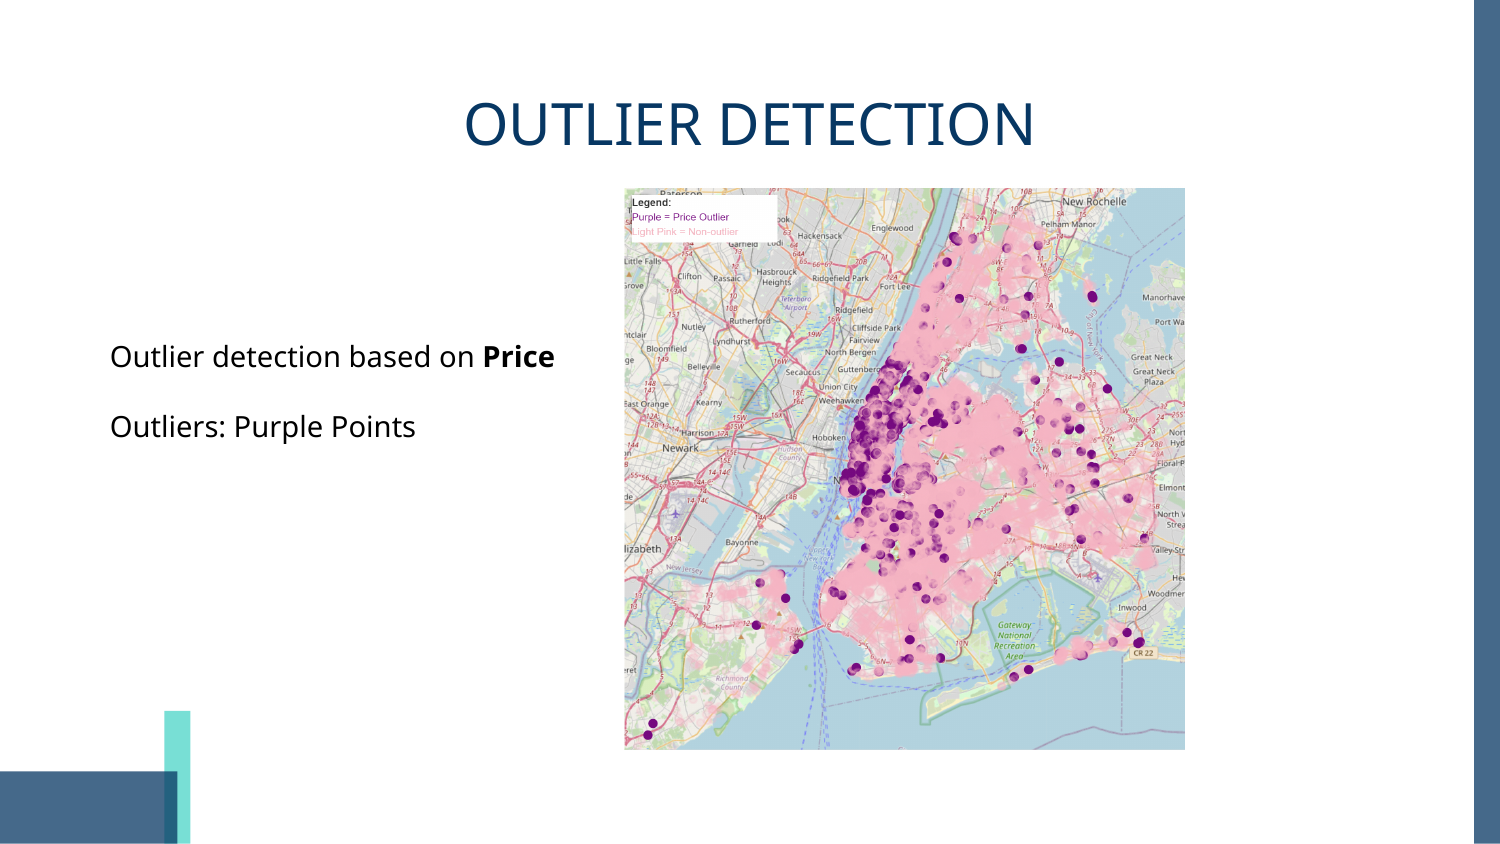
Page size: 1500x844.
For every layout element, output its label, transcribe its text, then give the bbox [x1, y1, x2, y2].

text_box Outlier detection based on Price Outliers: Purple Points [94, 322, 578, 458]
picture [624, 185, 1185, 750]
title OUTLIER DETECTION [118, 88, 1382, 156]
